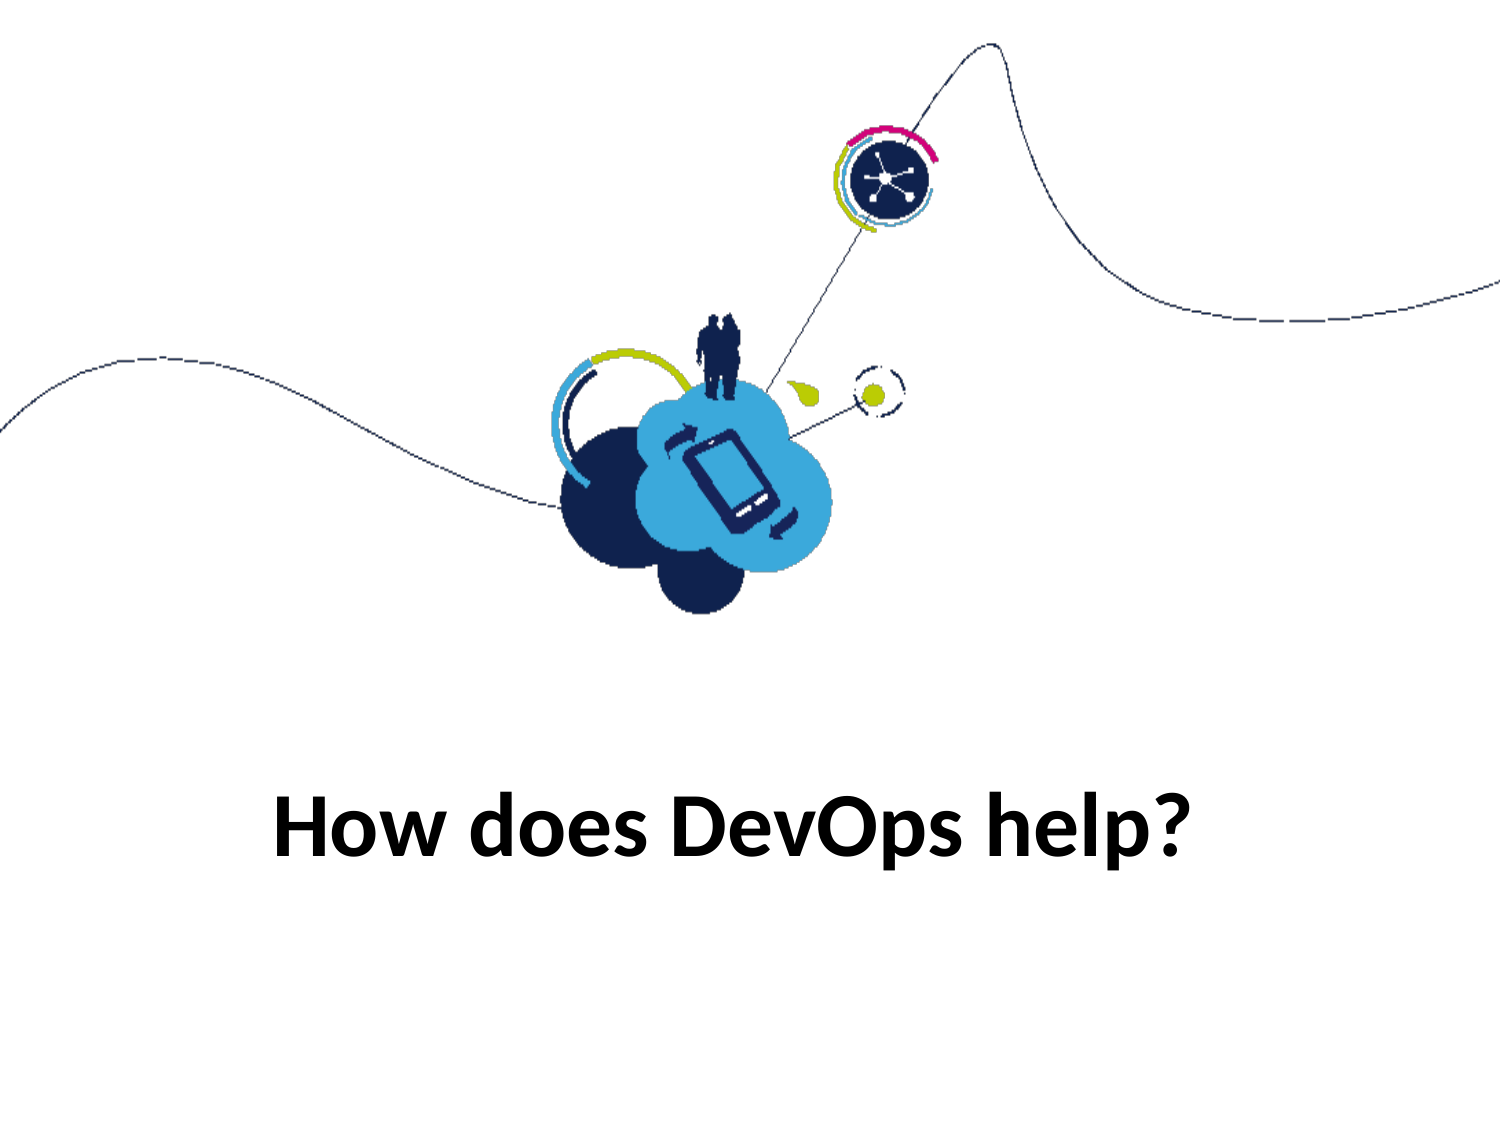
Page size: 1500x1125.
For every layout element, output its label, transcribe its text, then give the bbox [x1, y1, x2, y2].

title How does DevOps help? [96, 702, 1372, 926]
picture [0, 0, 1500, 643]
